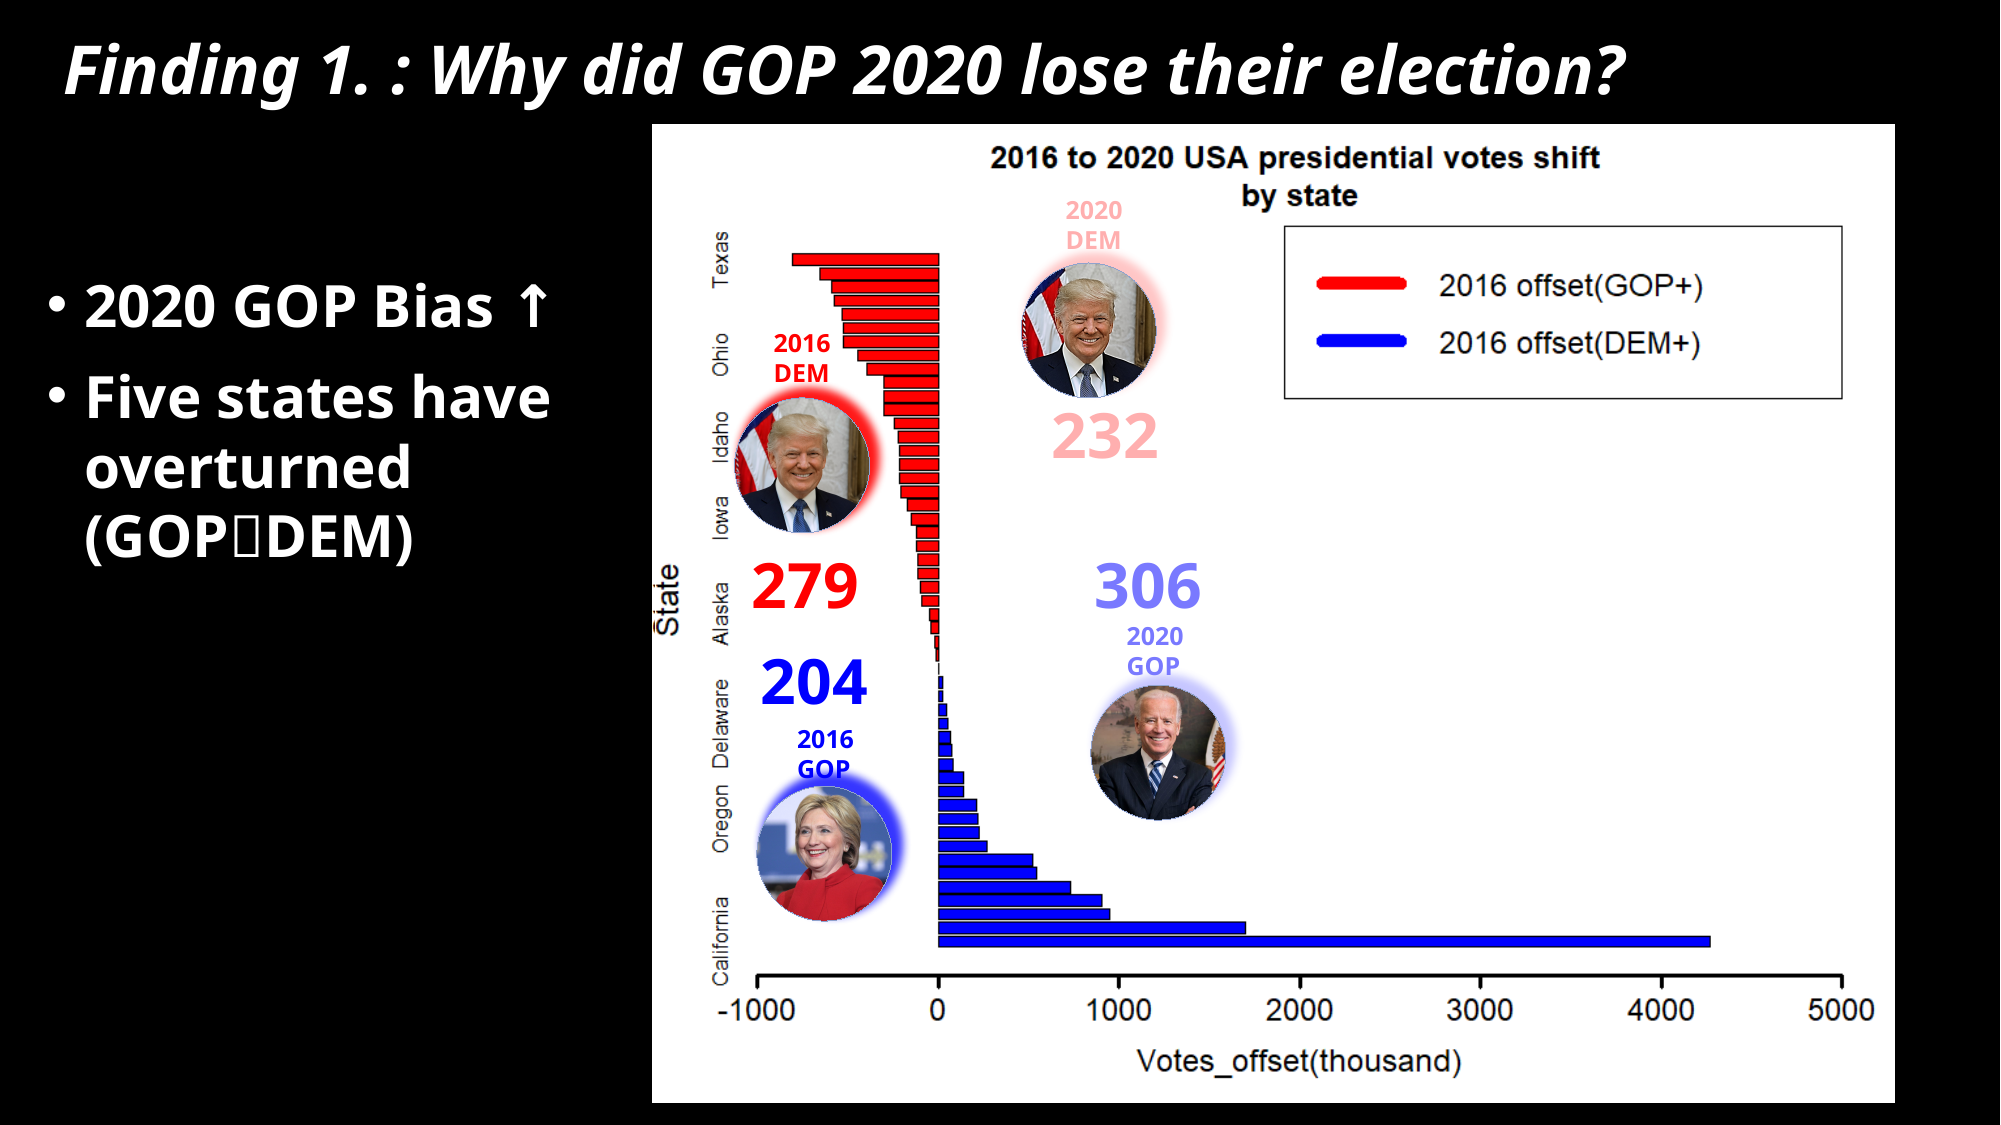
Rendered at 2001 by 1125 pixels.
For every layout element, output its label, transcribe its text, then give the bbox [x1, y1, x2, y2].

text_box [734, 320, 909, 533]
text_box 2020 GOP Bias ↑ Five states have overturned (GOPDEM) [32, 261, 633, 667]
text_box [756, 716, 933, 922]
picture [652, 124, 1895, 1103]
text_box Finding 1. : Why did GOP 2020 lose their election? [48, 5, 1974, 140]
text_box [1090, 613, 1262, 821]
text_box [1021, 187, 1201, 398]
